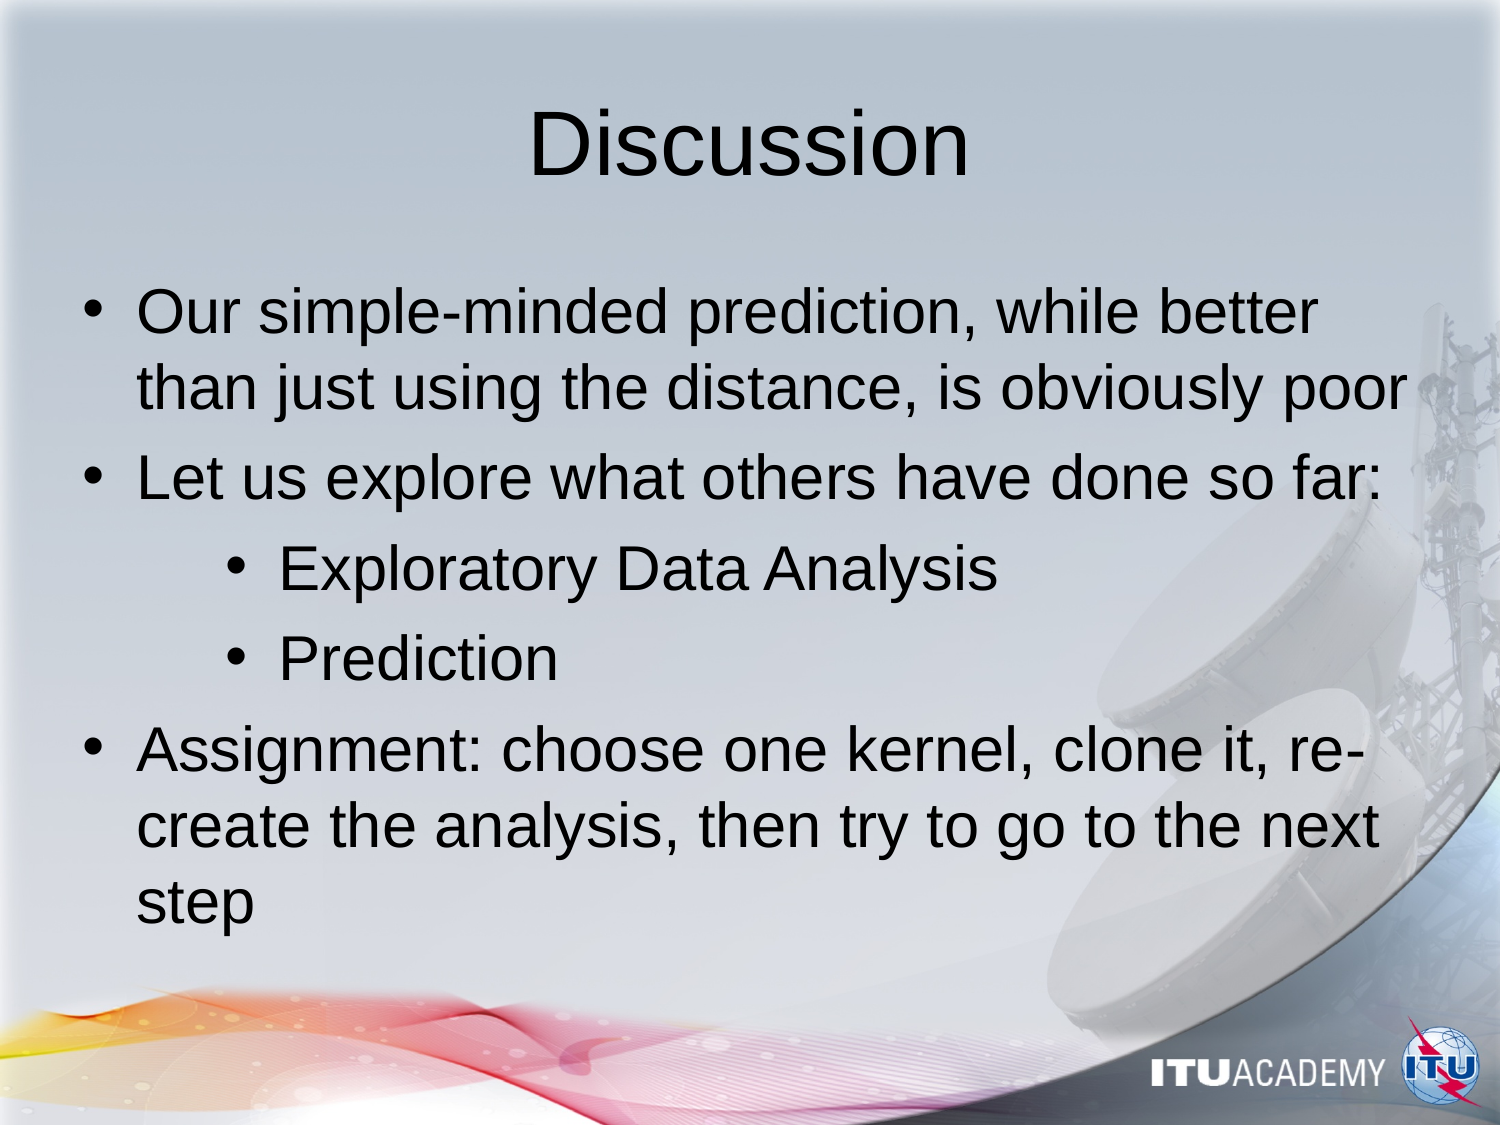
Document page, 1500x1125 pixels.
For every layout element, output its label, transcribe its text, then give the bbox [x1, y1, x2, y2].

picture [0, 0, 1500, 1125]
list Our simple-minded prediction, while better than just using the distance, is obviously poor Let us explore what others have done so far: Exploratory Data Analysis Prediction Assignment: choose one kernel, clone it, re-create the analysis, then try to go to the next step [74, 261, 1426, 1006]
title Discussion [74, 44, 1426, 234]
